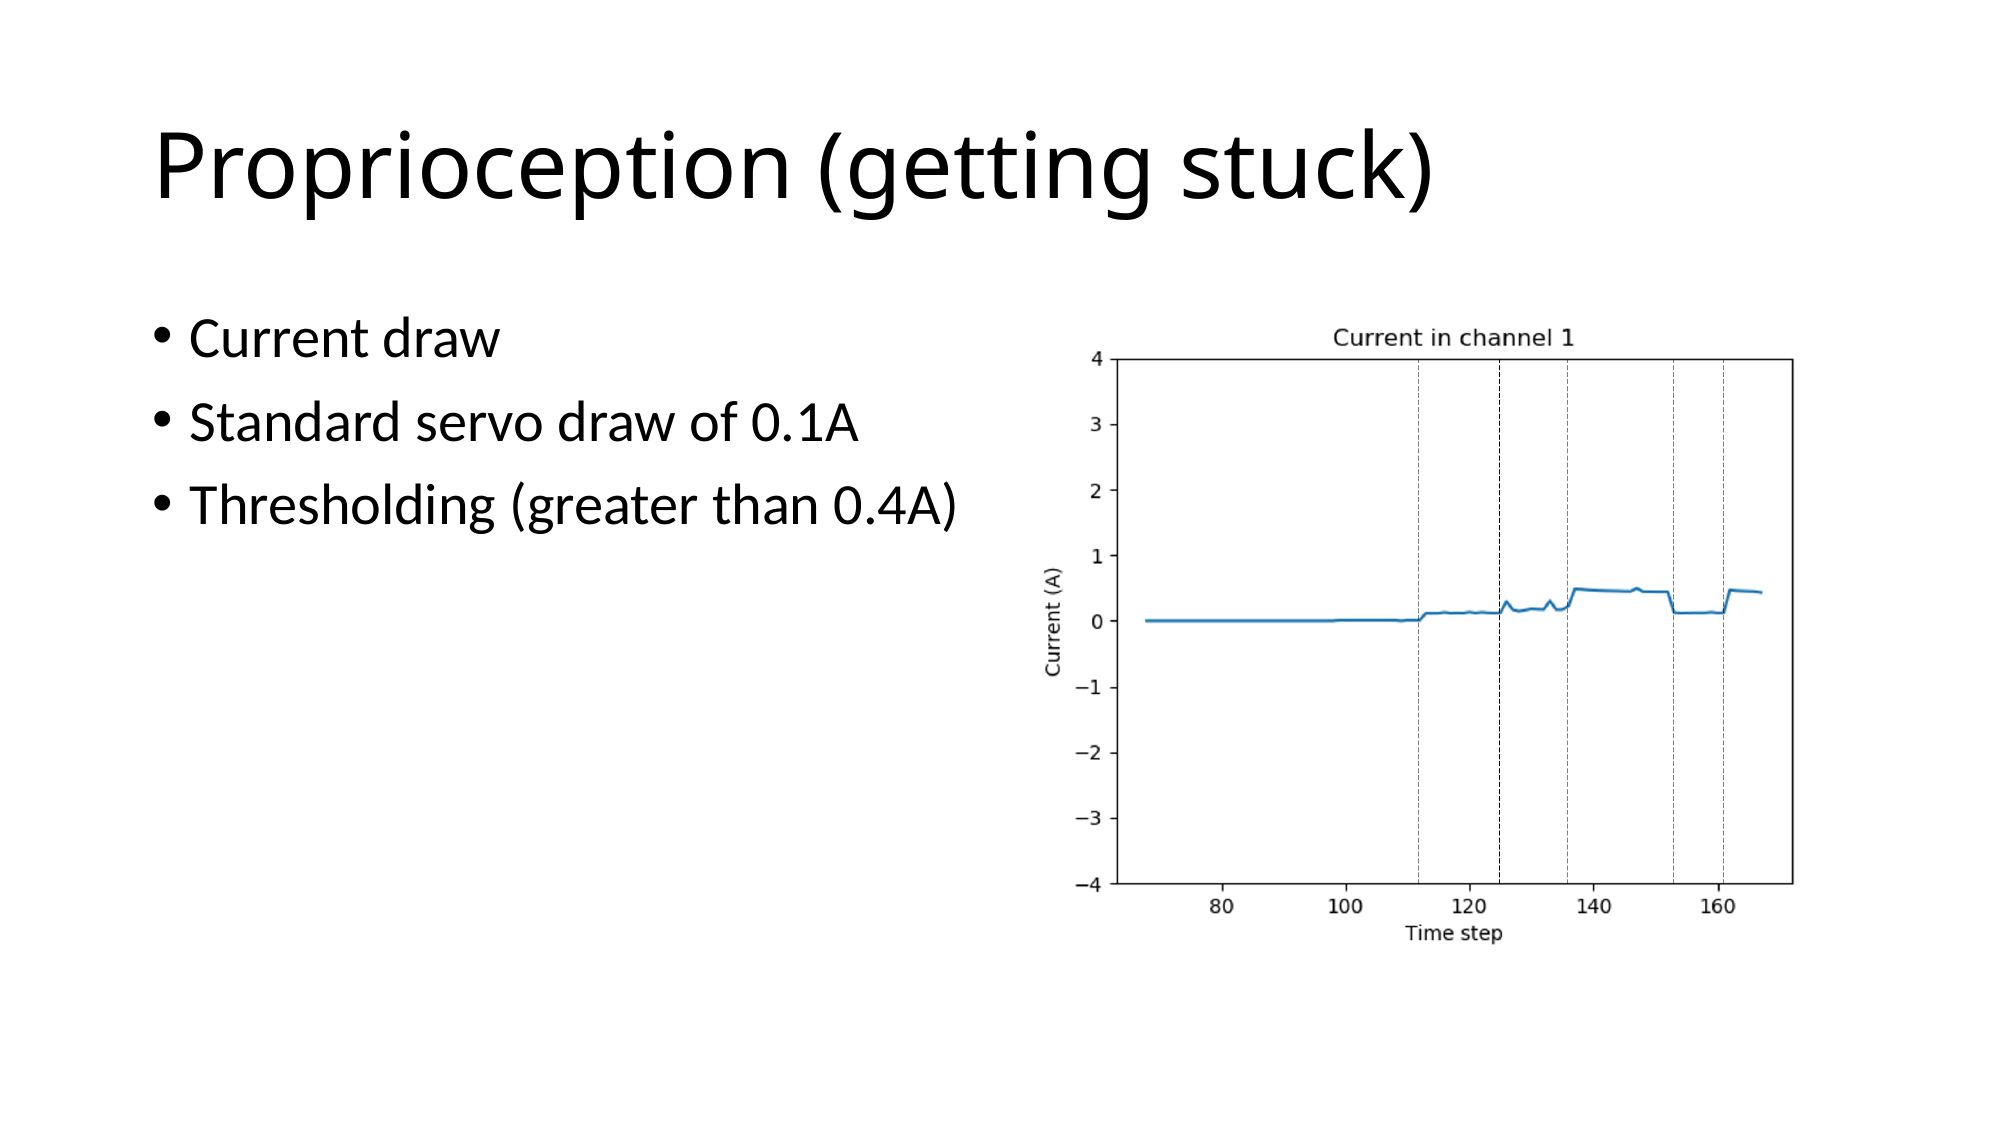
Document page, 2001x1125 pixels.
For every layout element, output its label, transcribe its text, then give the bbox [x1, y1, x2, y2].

title Proprioception (getting stuck) [137, 59, 1863, 278]
picture [1008, 277, 1831, 955]
list Current draw Standard servo draw of 0.1A Thresholding (greater than 0.4A) [137, 299, 1863, 1014]
